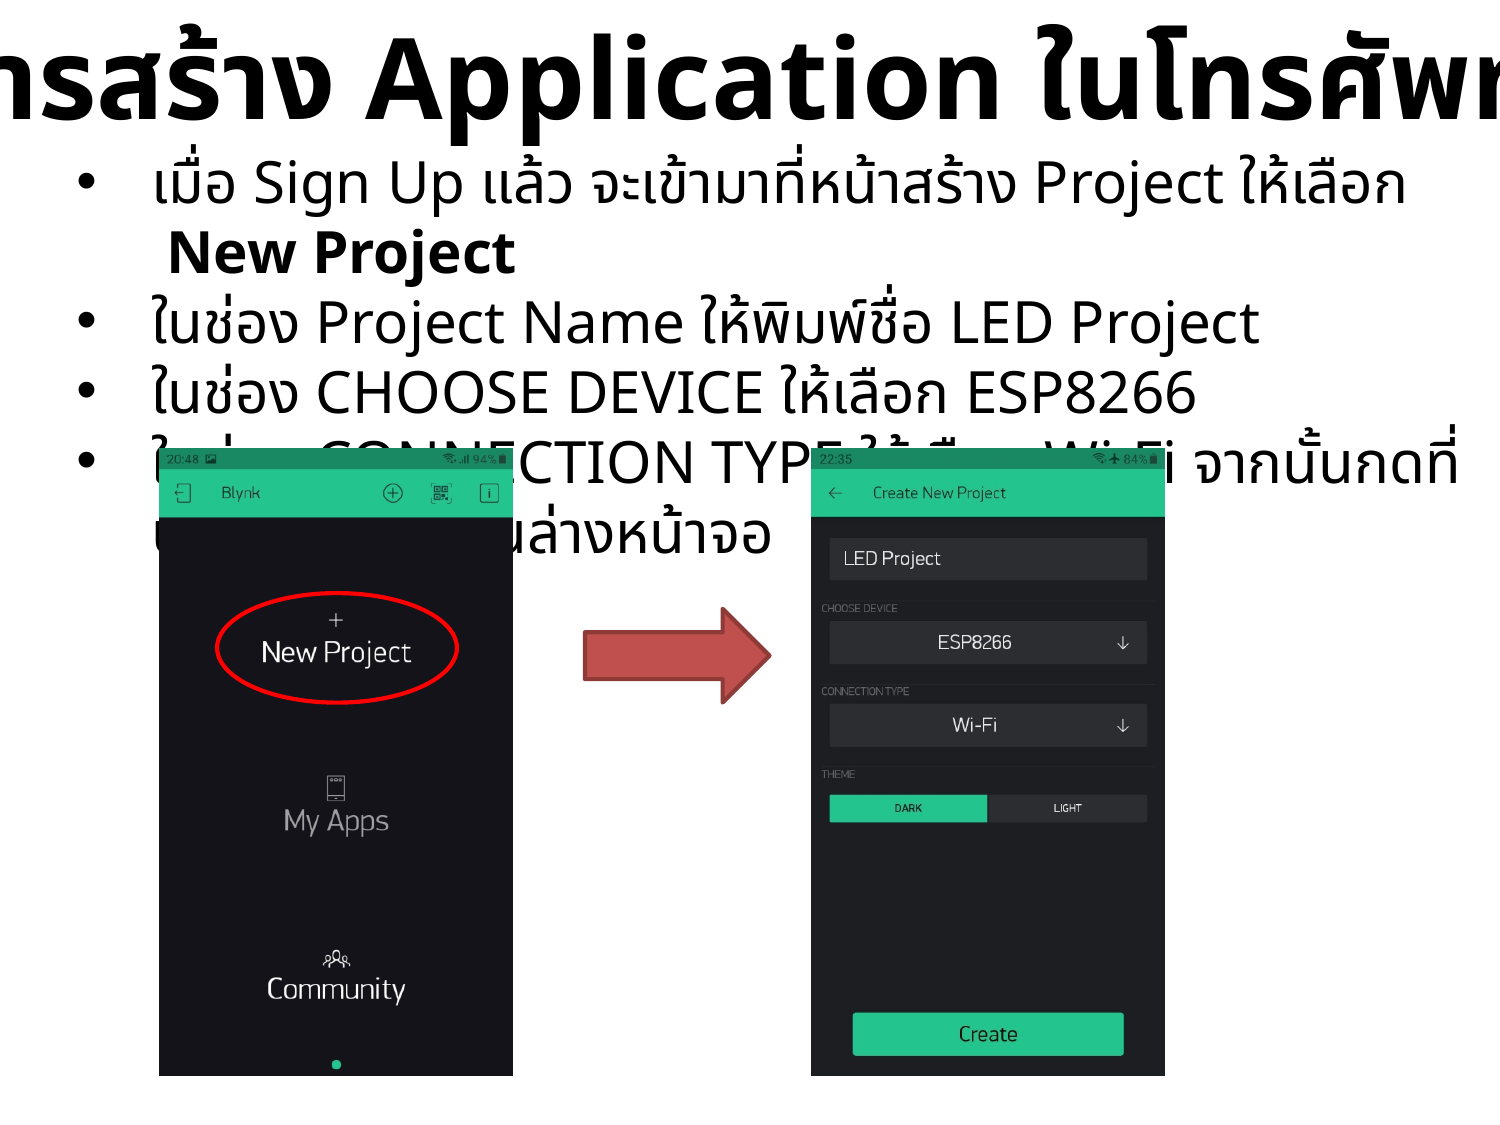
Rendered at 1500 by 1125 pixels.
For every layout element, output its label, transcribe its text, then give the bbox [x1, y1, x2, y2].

text_box เมื่อ Sign Up แล้ว จะเข้ามาที่หน้าสร้าง Project ให้เลือก New Project ในช่อง Project Name ให้พิมพ์ชื่อ LED Project ในช่อง CHOOSE DEVICE ให้เลือก ESP8266 ในช่อง CONNECTION TYPE ให้เลือก Wi-Fi จากนั้นกดที่ปุ่ม Create ด้านล่างหน้าจอ [61, 137, 1478, 573]
picture [158, 447, 513, 1076]
text_box [582, 606, 772, 705]
picture [811, 447, 1165, 1076]
text_box การสร้าง Application ในโทรศัพท์ [0, 0, 1500, 150]
